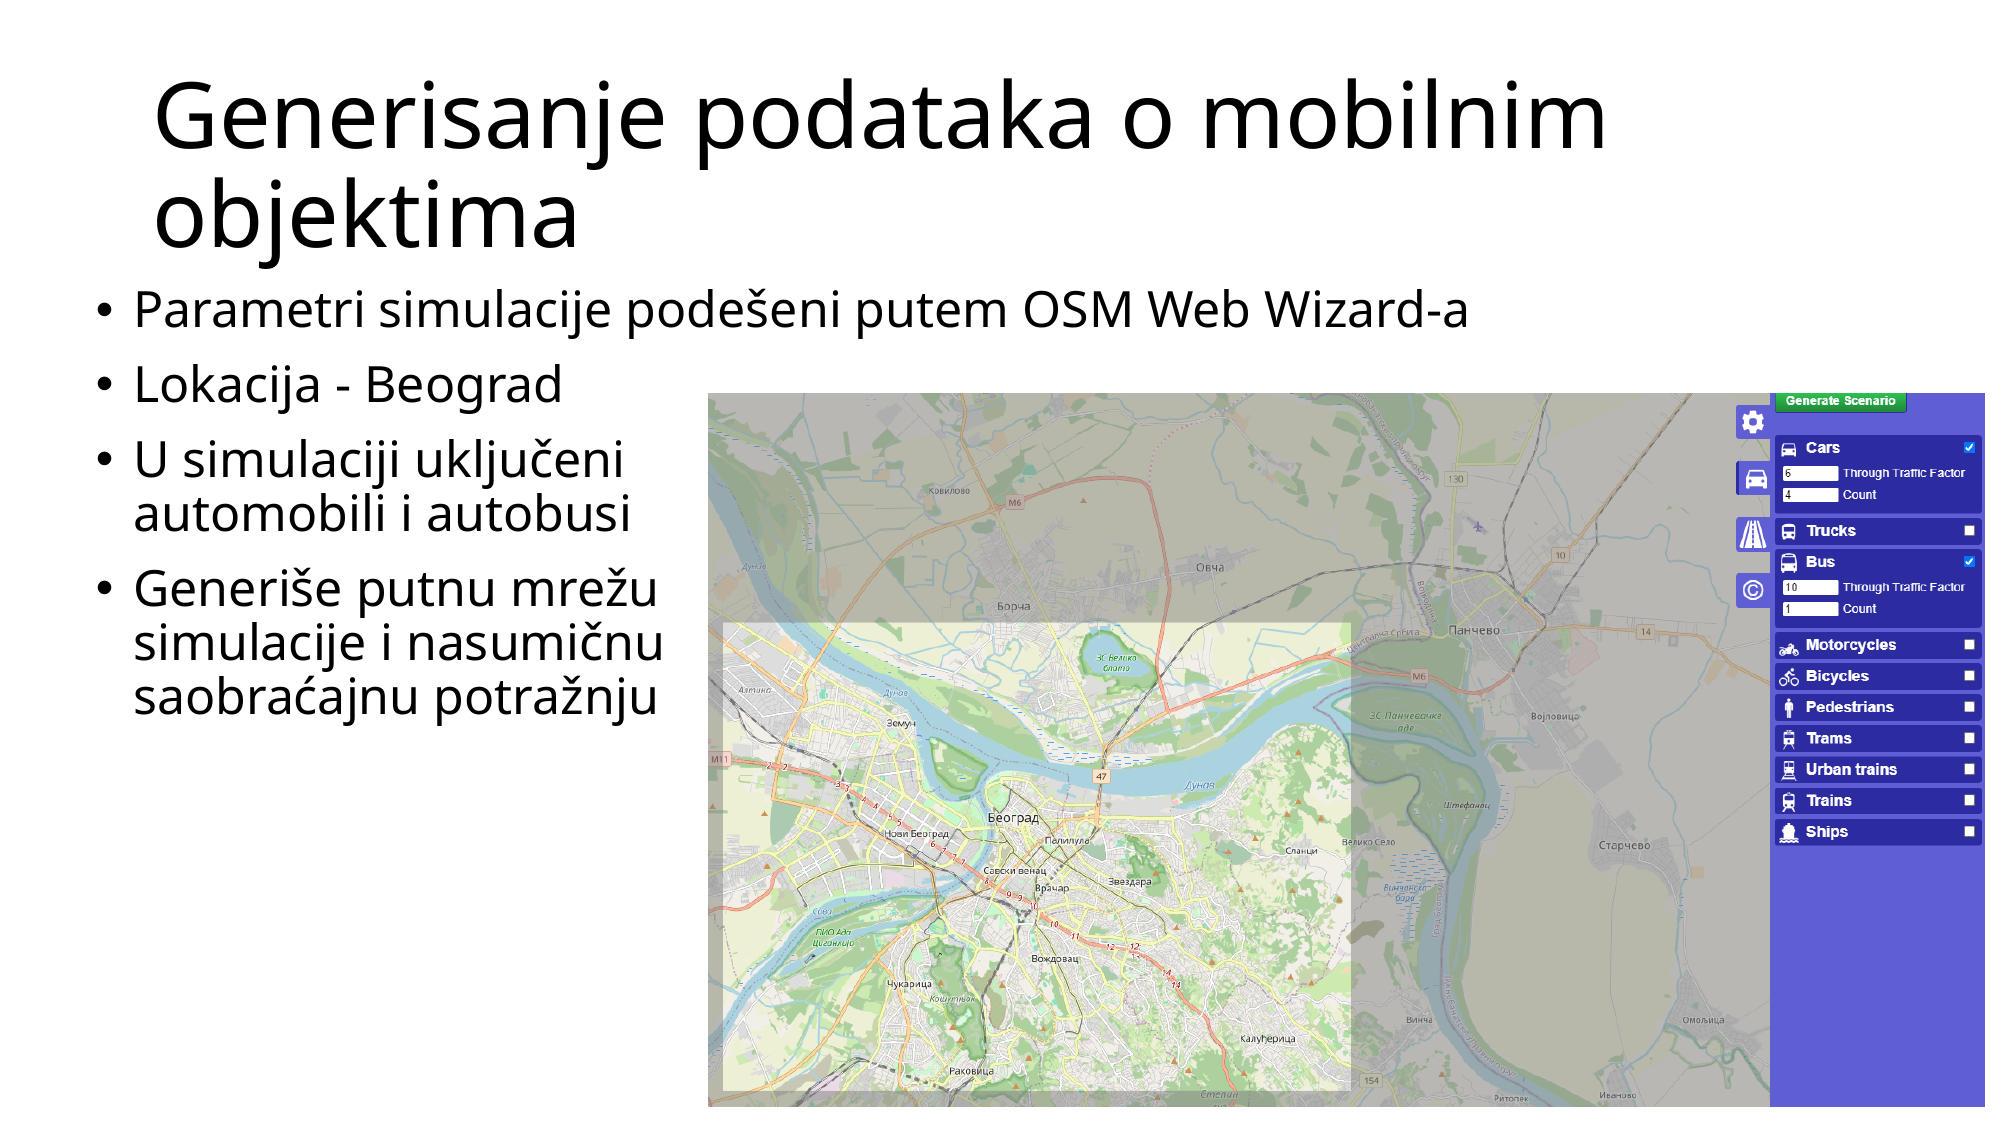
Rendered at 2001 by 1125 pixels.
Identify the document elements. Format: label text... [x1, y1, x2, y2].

list Parametri simulacije podešeni putem OSM Web Wizard-a Lokacija - Beograd U simulaciji uključeni automobili i autobusi Generiše putnu mrežu simulacije i nasumičnu saobraćajnu potražnju [80, 277, 1920, 992]
title Generisanje podataka o mobilnim objektima [137, 59, 1863, 277]
picture [707, 392, 1986, 1108]
